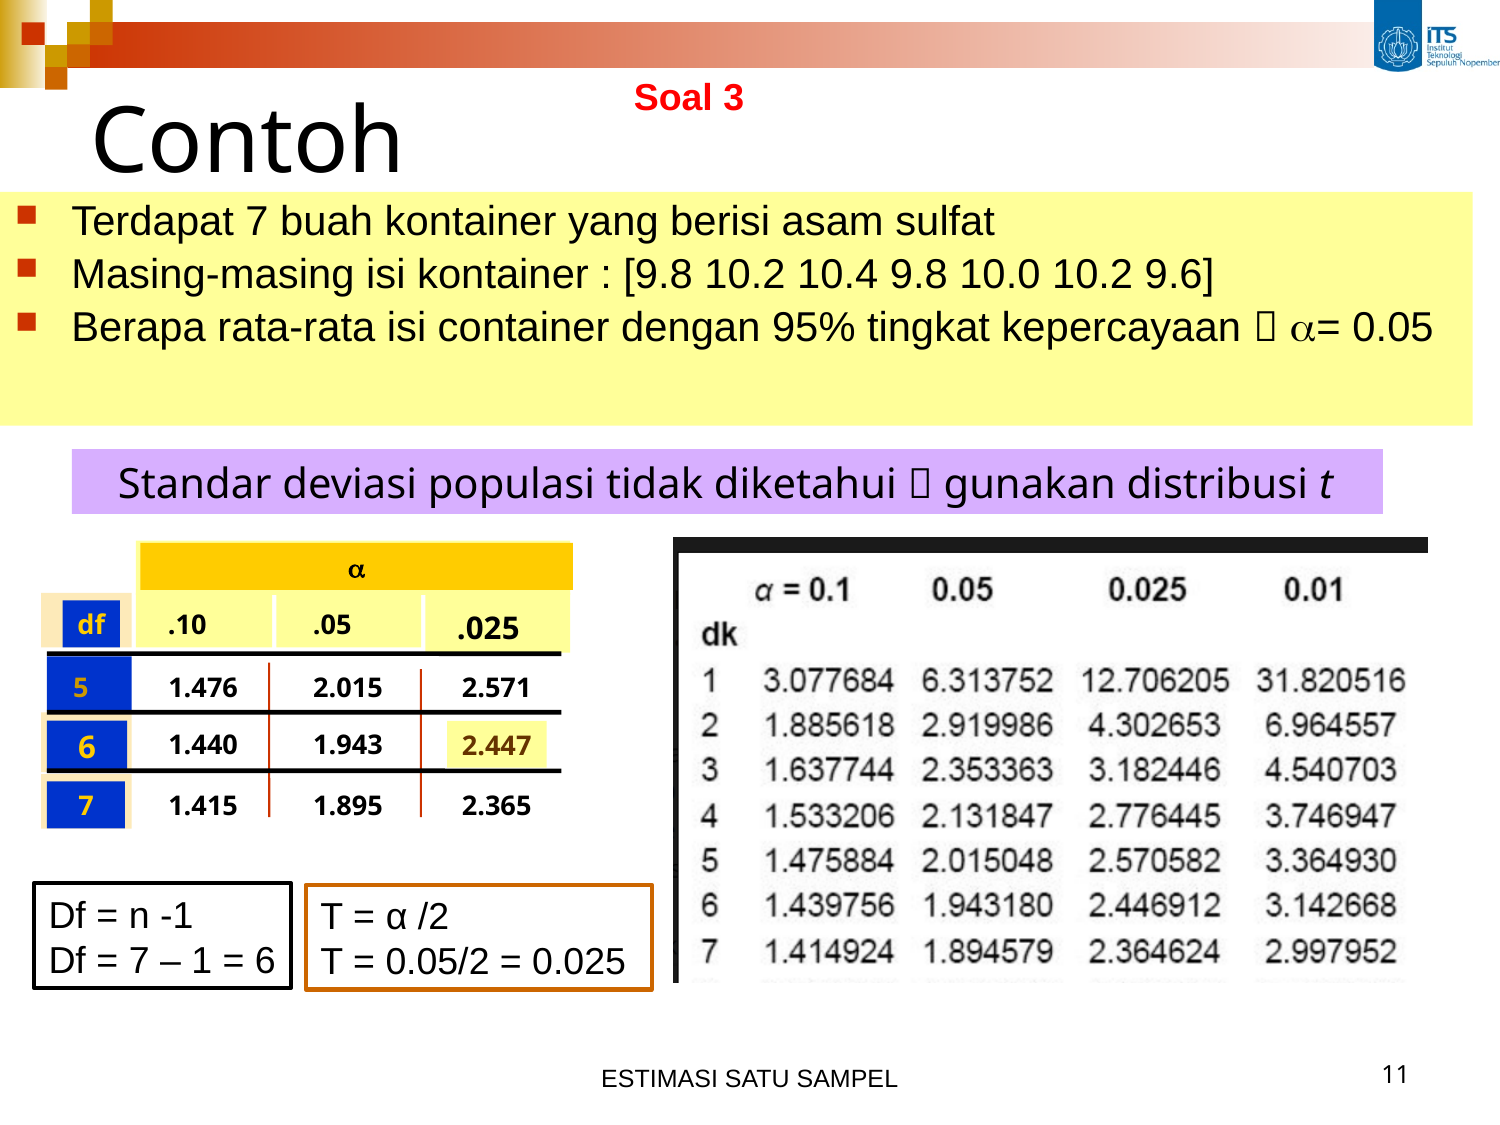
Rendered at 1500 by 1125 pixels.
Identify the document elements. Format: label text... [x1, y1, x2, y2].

footer ESTIMASI SATU SAMPEL [512, 1024, 988, 1101]
text_box Df = n -1 Df = 7 – 1 = 6 [32, 881, 293, 990]
text_box Standar deviasi populasi tidak diketahui  gunakan distribusi t [71, 449, 1383, 514]
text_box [40, 540, 575, 830]
picture [1374, 0, 1500, 72]
list Terdapat 7 buah kontainer yang berisi asam sulfat Masing-masing isi kontainer : [9.8 10.2 10.4 9.8 10.0 10.2 9.6] Berapa rata-rata isi container dengan 95% tingkat kepercayaan   = 0.05 [0, 191, 1473, 426]
slide_number 11 [1074, 1024, 1426, 1101]
picture [673, 537, 1428, 983]
text_box Soal 3 [619, 66, 760, 126]
title Contoh [74, 87, 1426, 185]
text_box T = α /2 T = 0.05/2 = 0.025 [304, 883, 654, 992]
